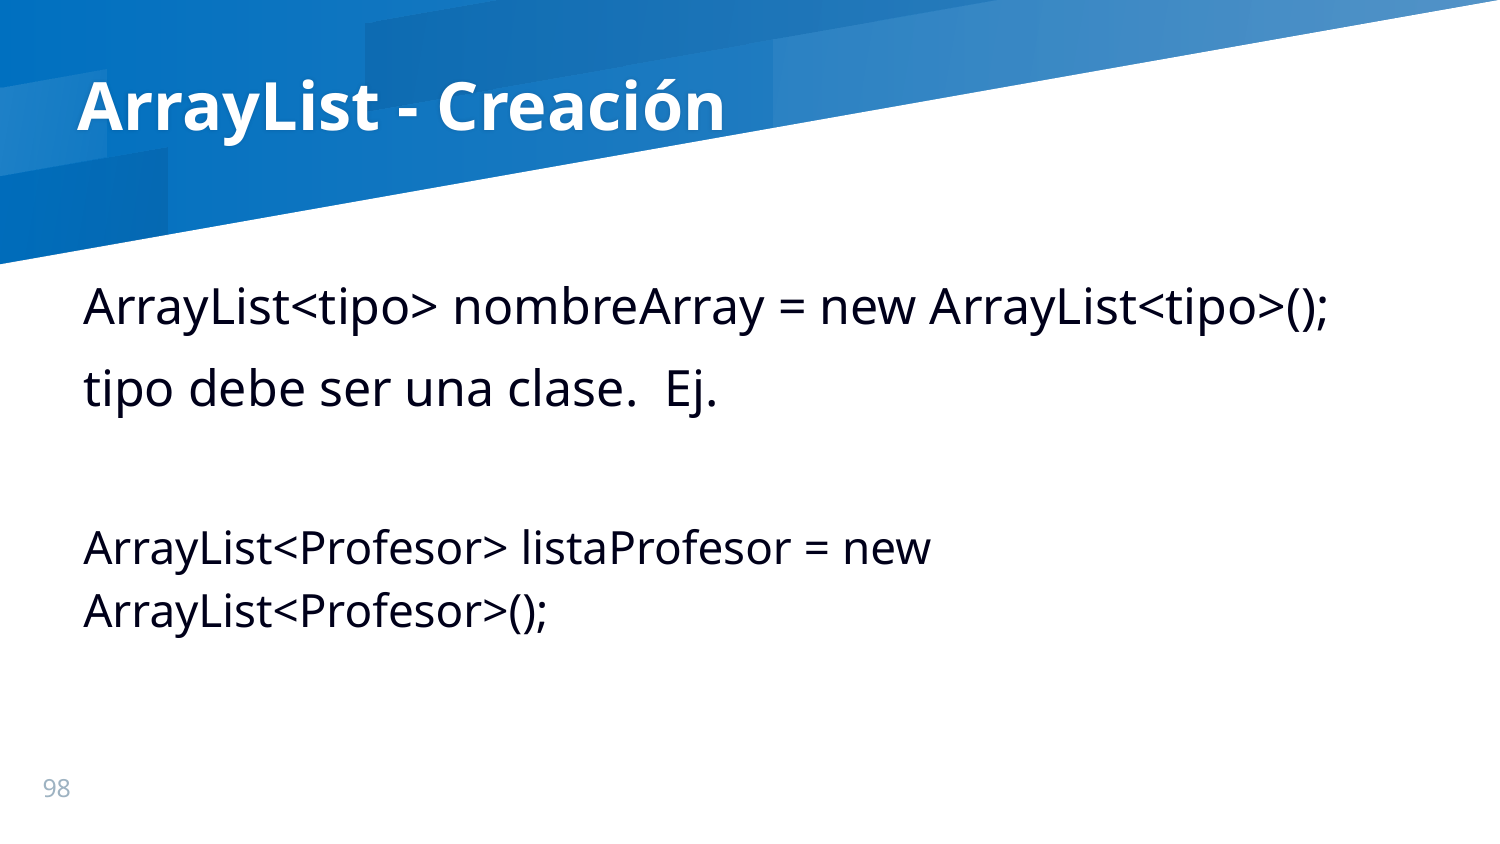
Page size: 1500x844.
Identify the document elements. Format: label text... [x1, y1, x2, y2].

slide_number 98 [42, 766, 122, 807]
list ArrayList<tipo> nombreArray = new ArrayList<tipo>(); tipo debe ser una clase. Ej. ArrayList<Profesor> listaProfesor = new ArrayList<Profesor>(); [83, 265, 1404, 744]
title ArrayList - Creación [77, 22, 1135, 185]
